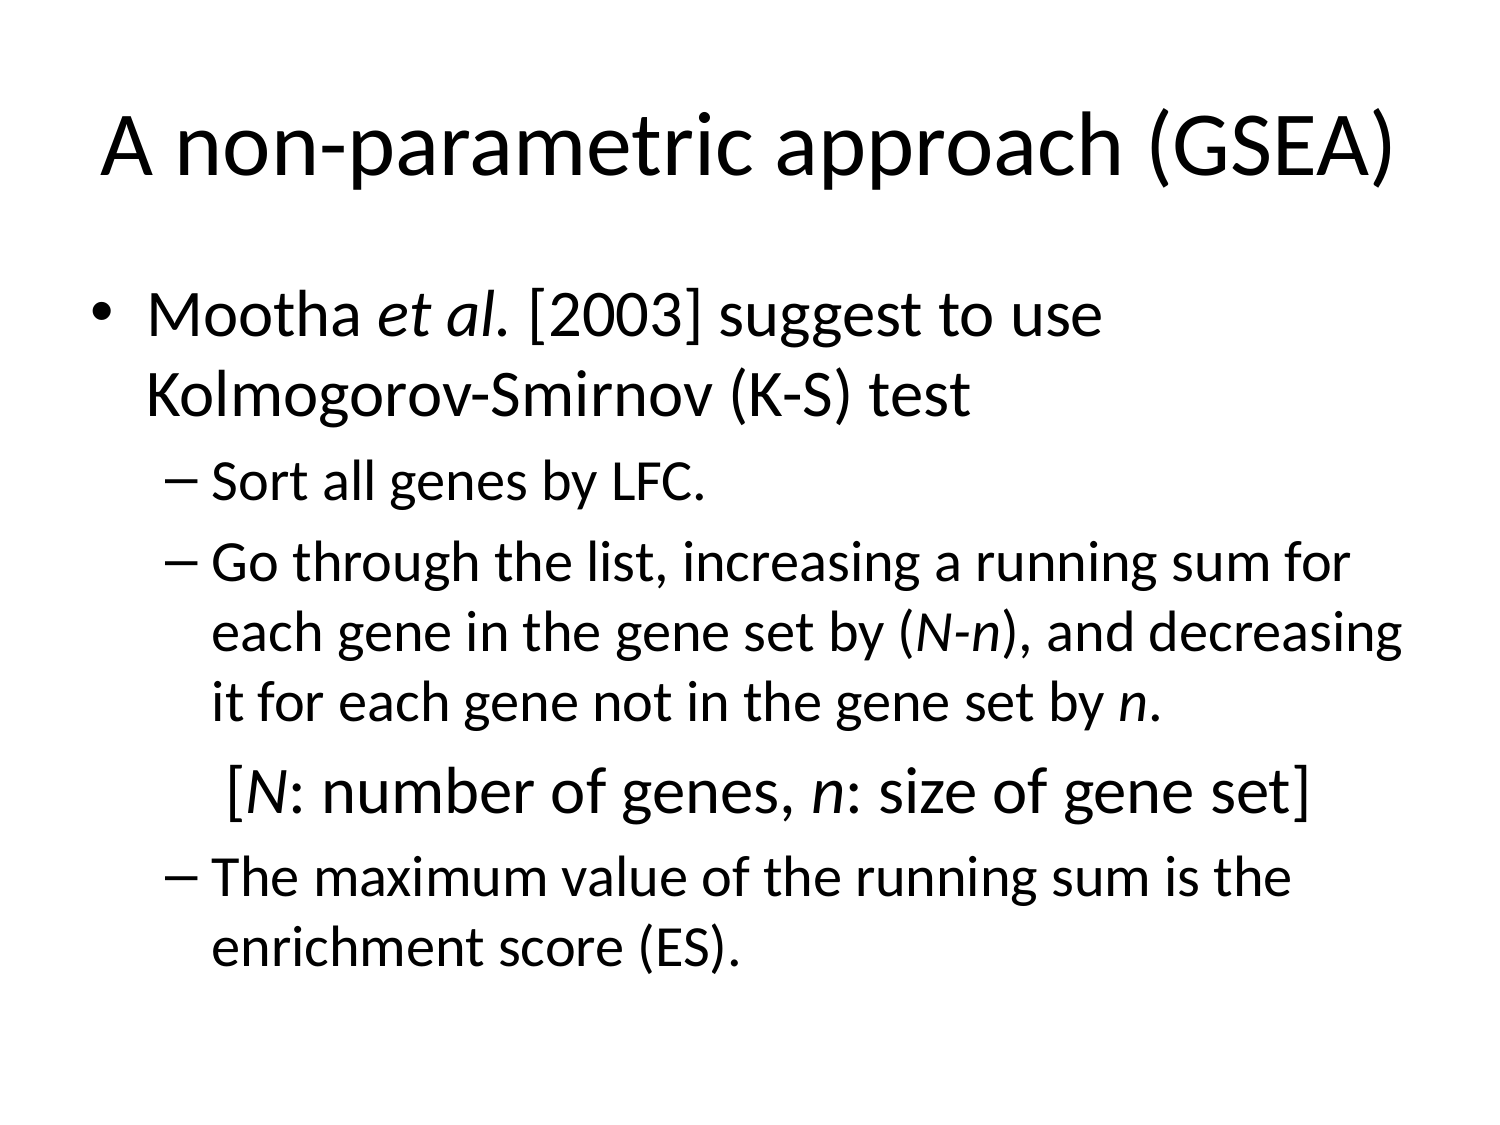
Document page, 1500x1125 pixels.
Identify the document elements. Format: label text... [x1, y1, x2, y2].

list Mootha et al. [2003] suggest to use Kolmogorov-Smirnov (K-S) test Sort all genes by LFC. Go through the list, increasing a running sum for each gene in the gene set by (N-n), and decreasing it for each gene not in the gene set by n. [N: number of genes, n: size of gene set] The maximum value of the running sum is the enrichment score (ES). [75, 262, 1425, 1005]
title A non-parametric approach (GSEA) [75, 45, 1425, 233]
